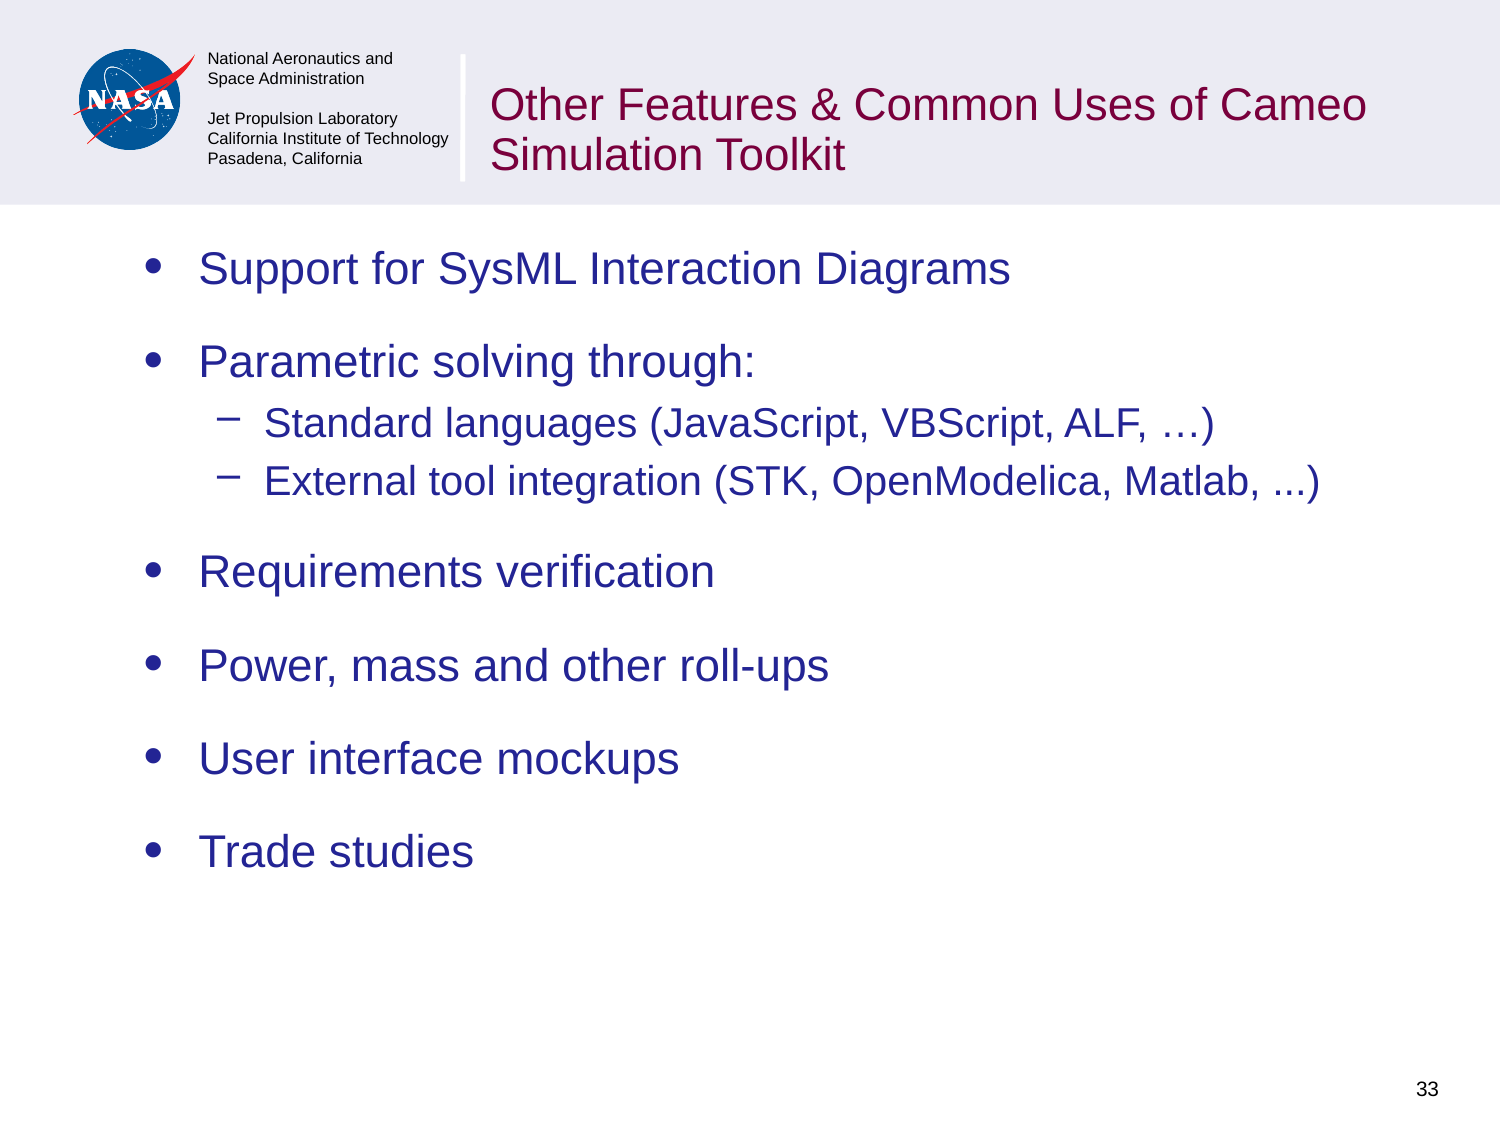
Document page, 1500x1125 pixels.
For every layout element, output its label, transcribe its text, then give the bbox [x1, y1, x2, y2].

list Support for SysML Interaction Diagrams Parametric solving through: Standard languages (JavaScript, VBScript, ALF, …) External tool integration (STK, OpenModelica, Matlab, ...) Requirements verification Power, mass and other roll-ups User interface mockups Trade studies [126, 230, 1403, 1041]
picture [73, 49, 200, 156]
title Other Features & Common Uses of Cameo Simulation Toolkit [474, 36, 1390, 225]
